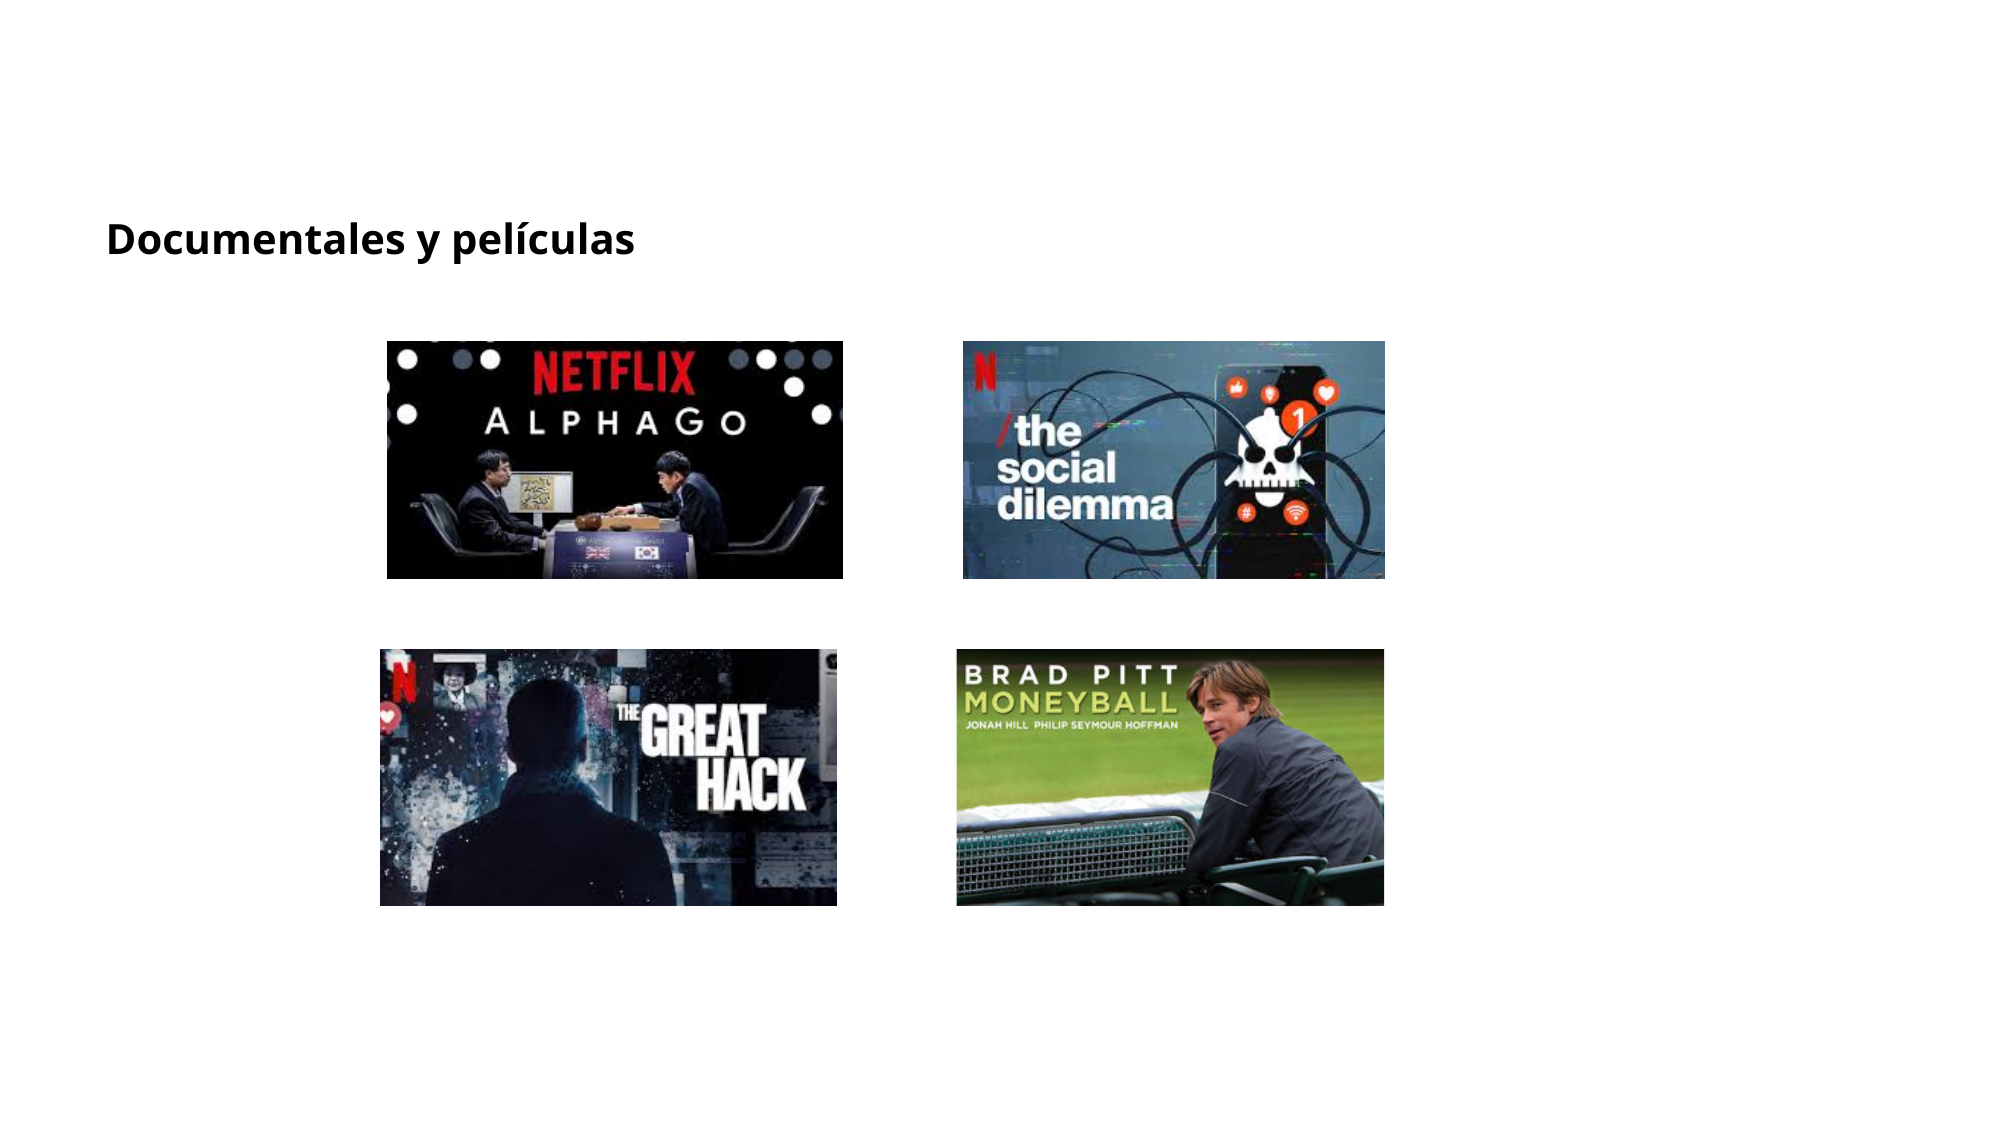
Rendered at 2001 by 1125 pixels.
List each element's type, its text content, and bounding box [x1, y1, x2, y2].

picture [956, 649, 1385, 906]
picture [962, 341, 1385, 579]
picture [380, 649, 837, 906]
text_box Documentales y películas [90, 205, 651, 270]
picture [387, 341, 843, 579]
